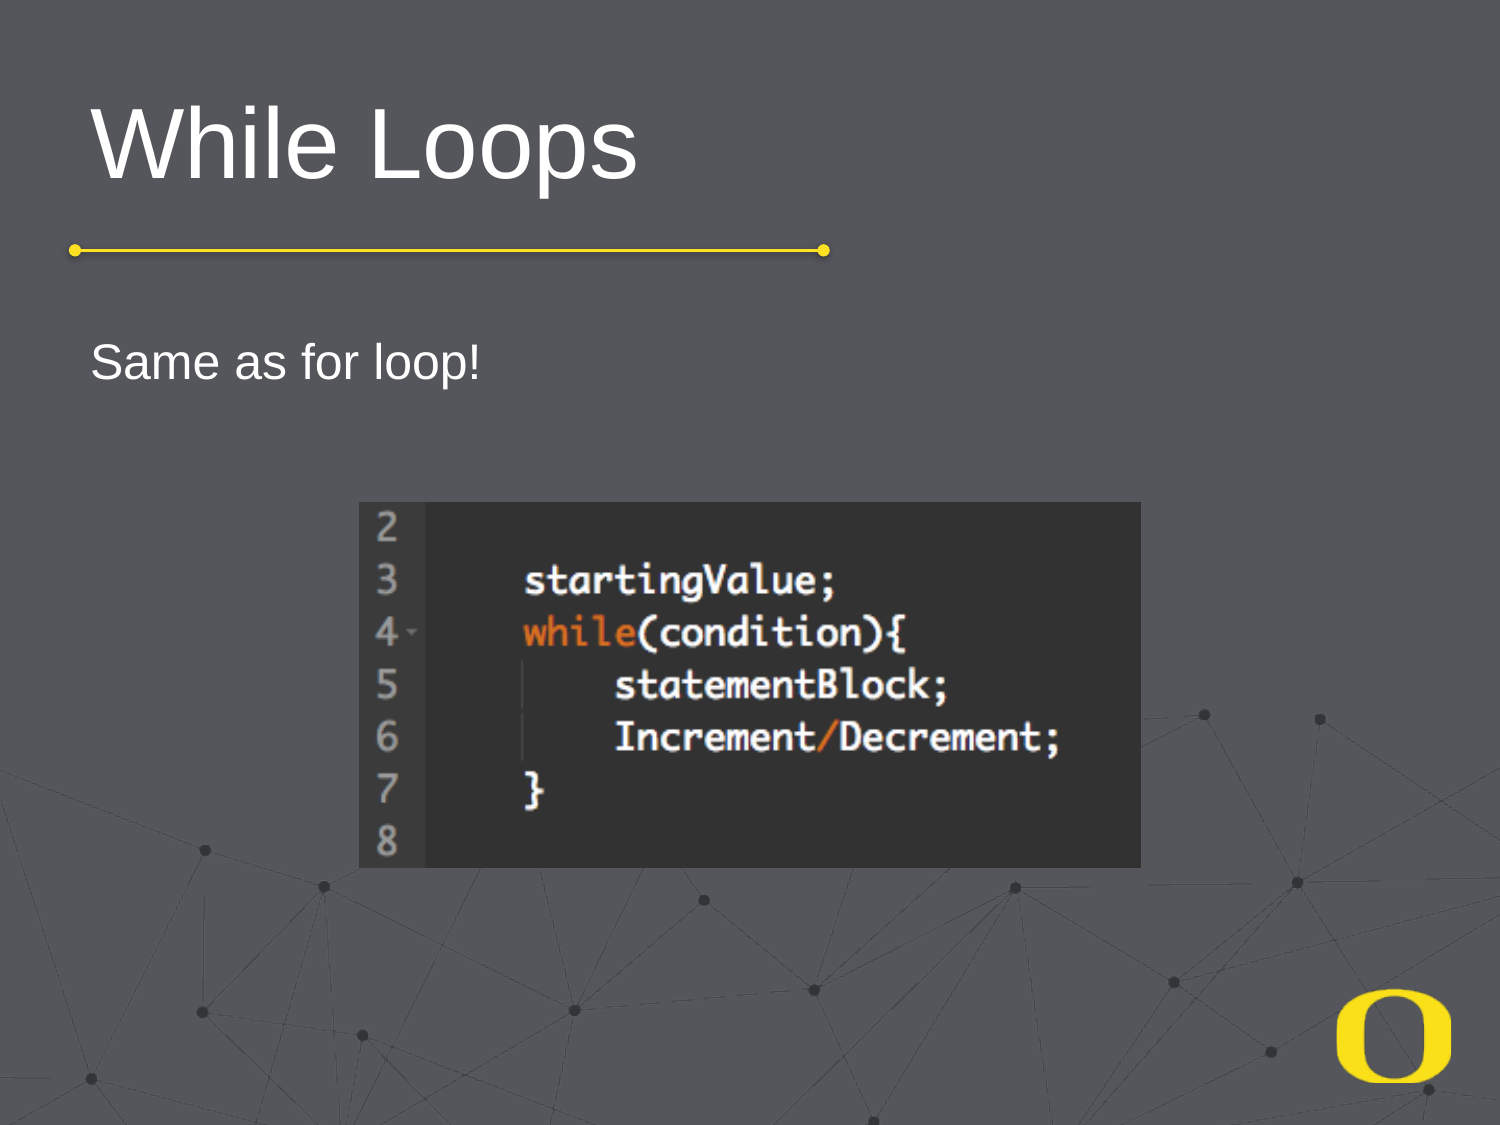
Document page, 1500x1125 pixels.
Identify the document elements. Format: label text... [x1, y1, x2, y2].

text_box [75, 956, 1450, 1087]
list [359, 502, 1141, 868]
title While Loops [75, 45, 1425, 233]
text_box Same as for loop! [75, 251, 1450, 956]
